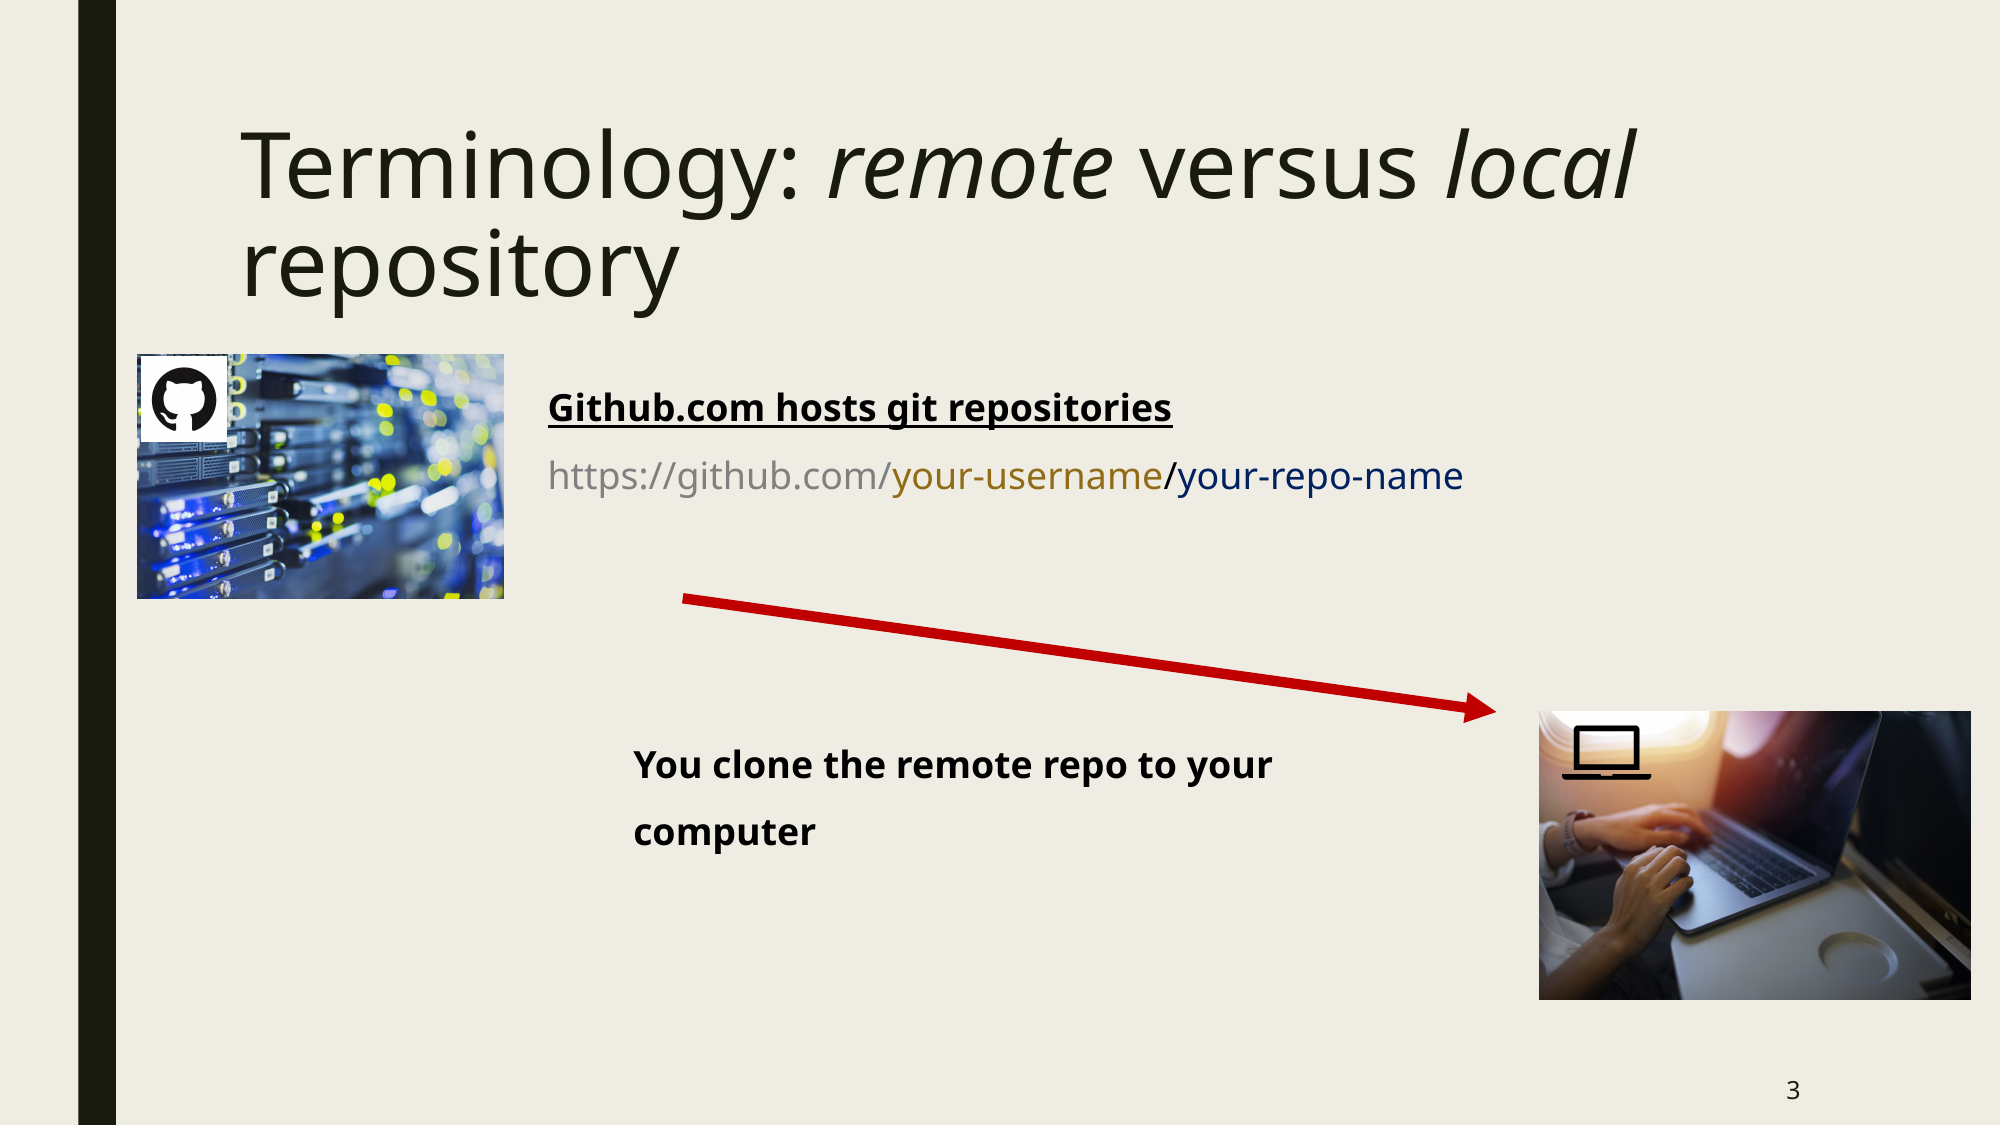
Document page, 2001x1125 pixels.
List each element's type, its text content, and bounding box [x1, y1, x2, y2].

picture [1539, 706, 1971, 1000]
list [137, 354, 504, 599]
picture [141, 356, 227, 442]
title Terminology: remote versus local repository [225, 112, 1800, 357]
text_box Github.com hosts git repositories https://github.com/your-username/your-repo-name [532, 354, 1497, 505]
text_box You clone the remote repo to your computer [618, 710, 1424, 861]
slide_number 3 [1553, 1058, 1816, 1125]
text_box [682, 598, 1497, 712]
